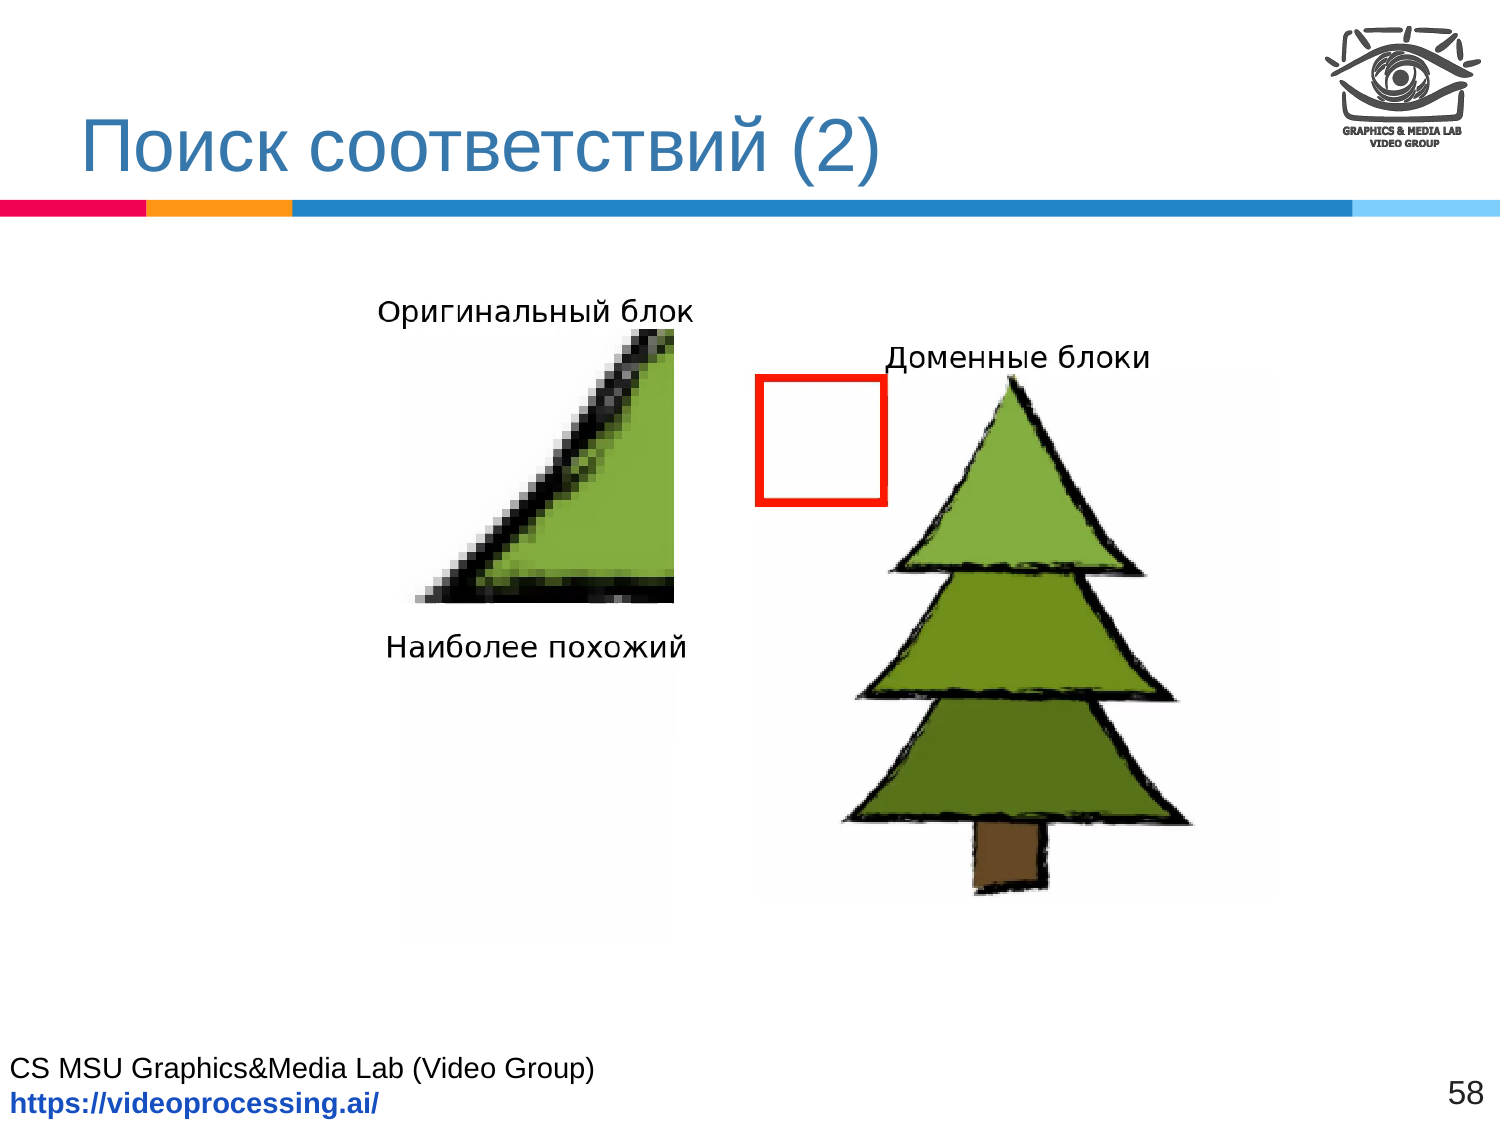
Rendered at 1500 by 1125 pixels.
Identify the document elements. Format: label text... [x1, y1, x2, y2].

picture [211, 231, 1289, 1040]
picture [1325, 26, 1481, 147]
slide_number 1 [1403, 1064, 1500, 1116]
title Поиск соответствий (2) [64, 6, 1316, 195]
